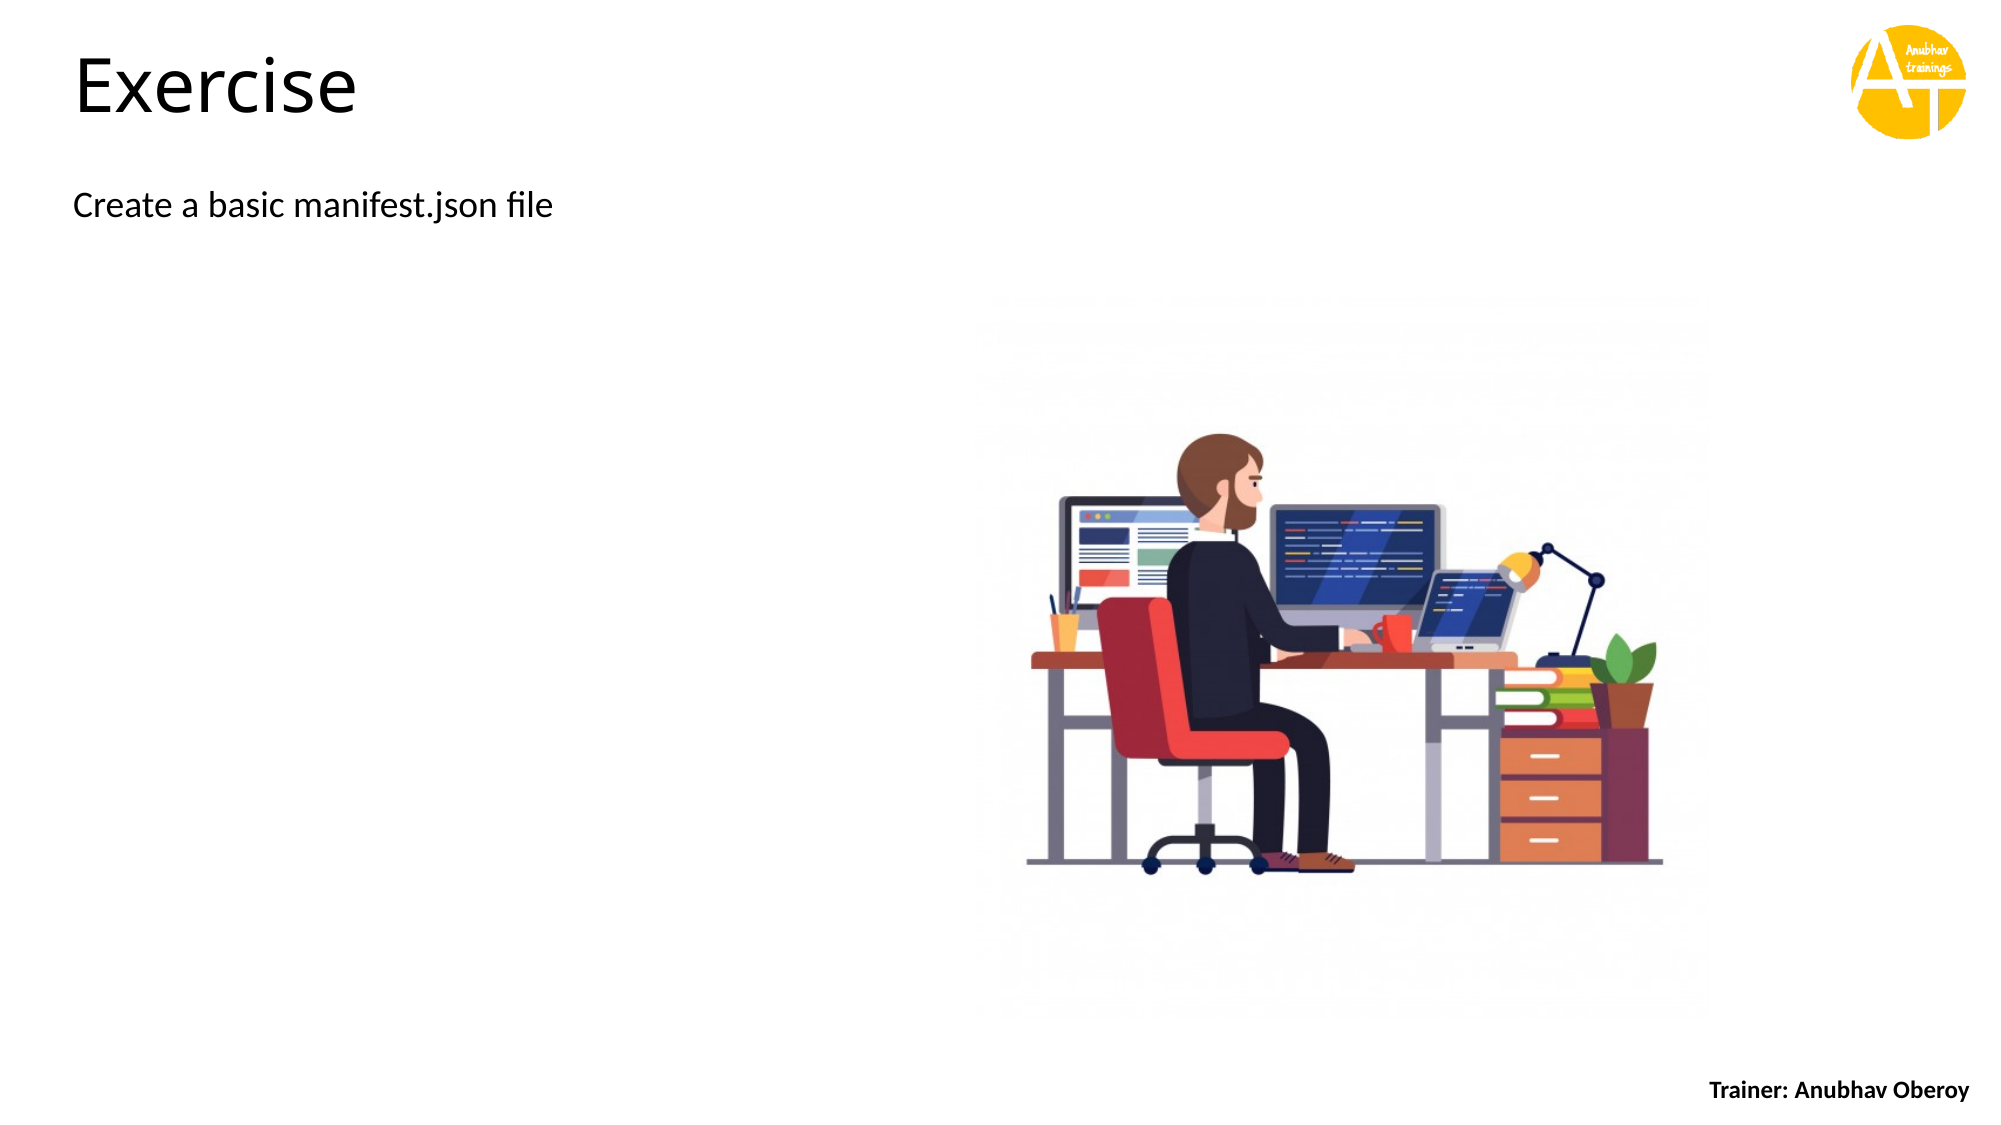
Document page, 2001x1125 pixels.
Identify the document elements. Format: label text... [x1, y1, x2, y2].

list Create a basic manifest.json file [58, 177, 1784, 892]
picture [1839, 17, 1972, 149]
text_box Trainer: Anubhav Oberoy [1657, 1069, 2000, 1108]
picture [975, 297, 1710, 1018]
title Exercise [58, 0, 1784, 177]
